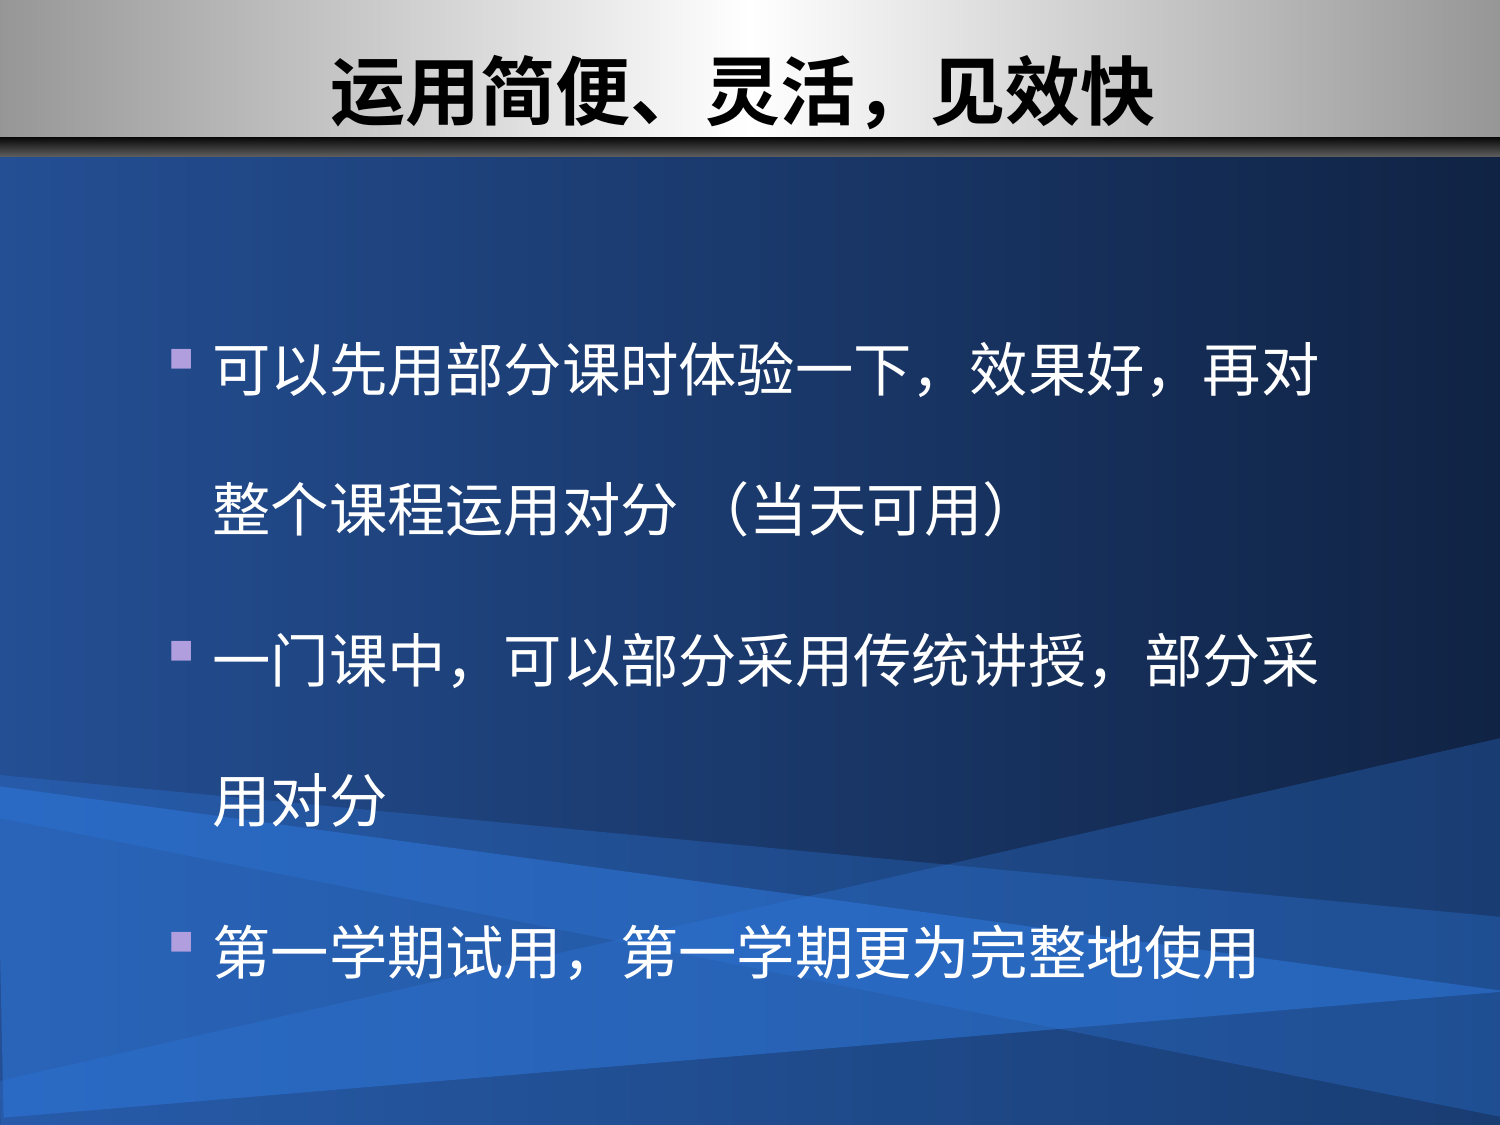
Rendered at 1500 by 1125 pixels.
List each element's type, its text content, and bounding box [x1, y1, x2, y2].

text_box 可以先用部分课时体验一下，效果好，再对整个课程运用对分 （当天可用） 一门课中，可以部分采用传统讲授，部分采用对分 第一学期试用，第一学期更为完整地使用 [76, 255, 1364, 1024]
text_box 运用简便、灵活，见效快 [123, 37, 1362, 113]
